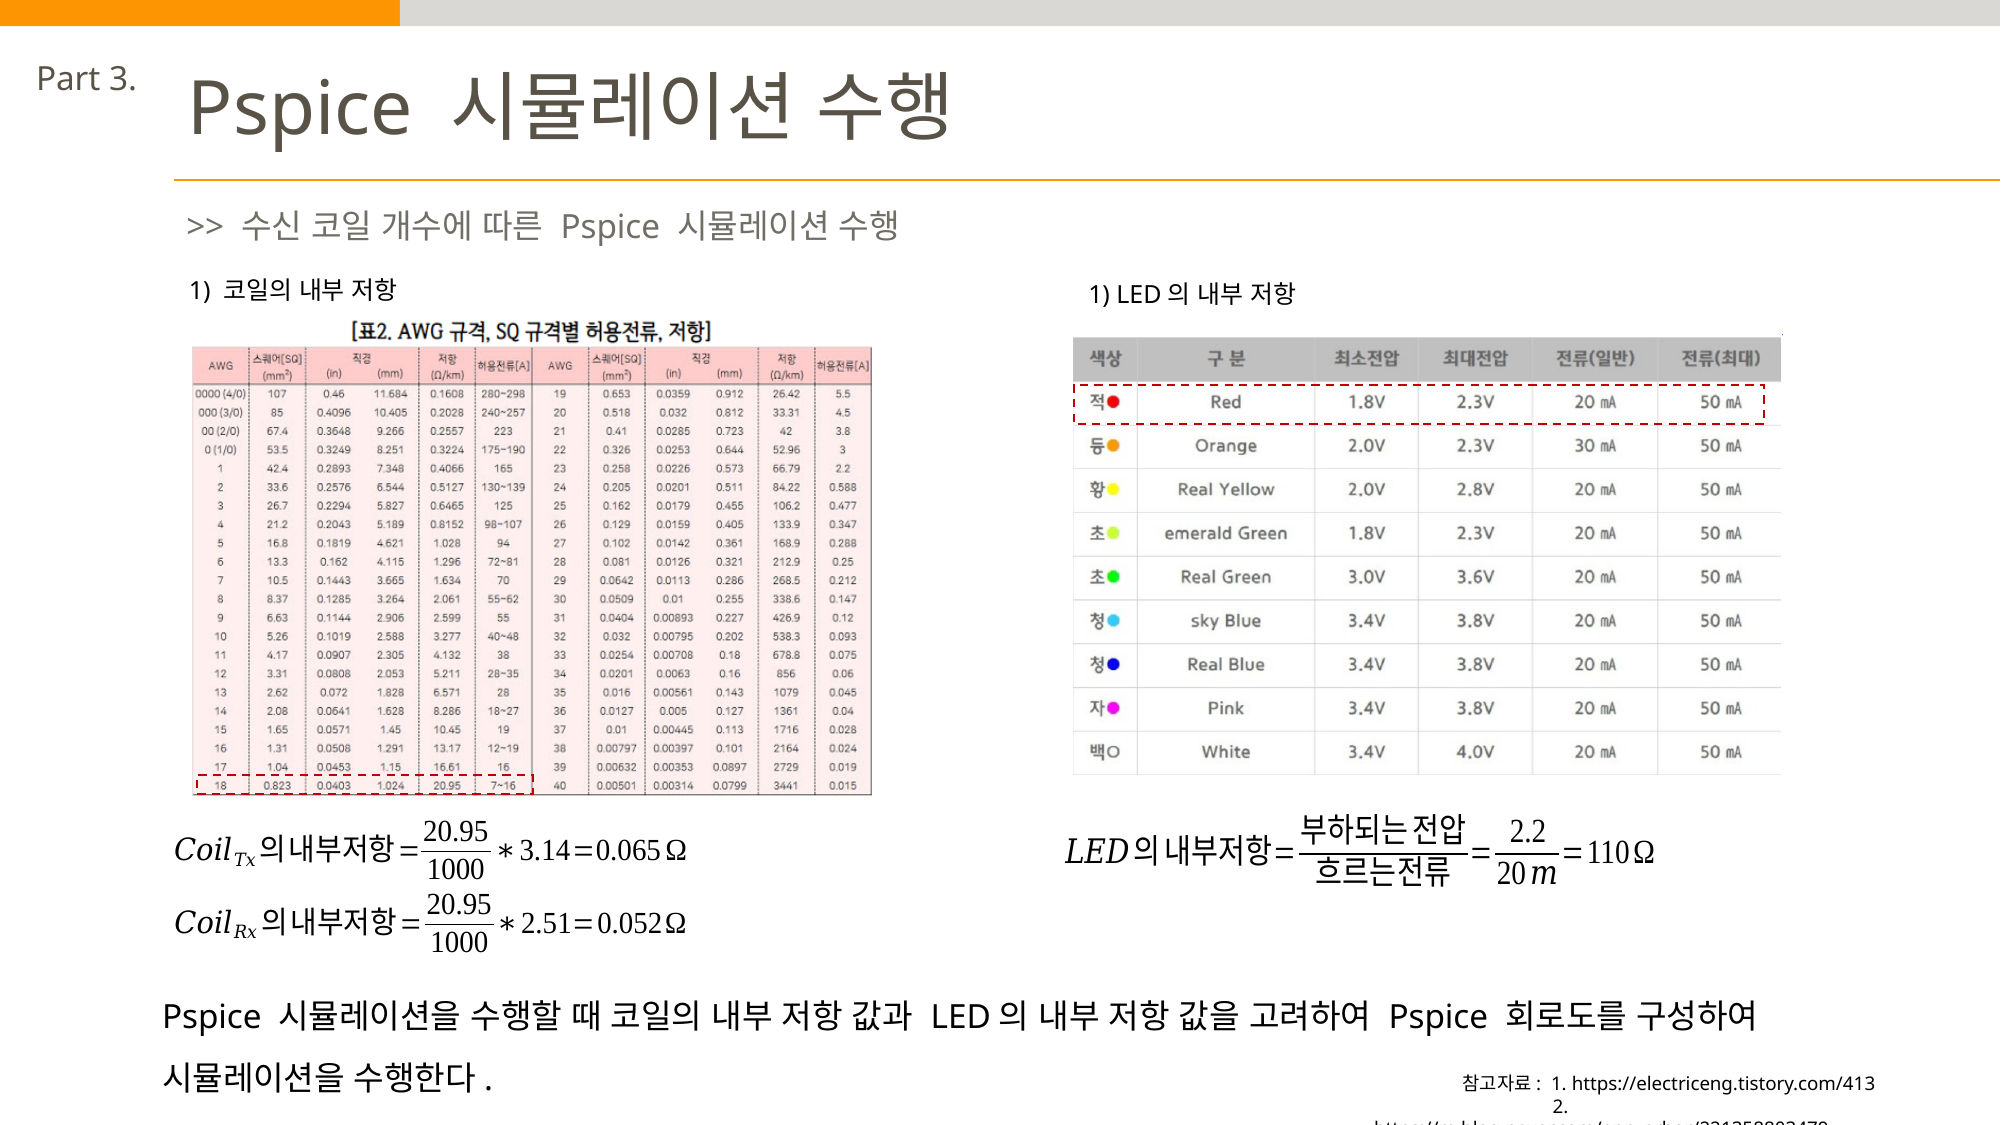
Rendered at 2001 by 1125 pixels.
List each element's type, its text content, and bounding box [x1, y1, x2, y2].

text_box [799, 0, 1199, 27]
text_box Pspice 시뮬레이션을 수행할 때 코일의 내부 저항 값과 LED의 내부 저항 값을 고려하여 Pspice 회로도를 구성하여 시뮬레이션을 수행한다. [147, 965, 1914, 1105]
text_box [399, 0, 799, 27]
text_box [0, 0, 399, 27]
text_box [1199, 0, 1599, 27]
text_box Pspice 시뮬레이션 수행 [173, 52, 991, 158]
text_box >> 수신 코일 개수에 따른 Pspice 시뮬레이션 수행 [171, 197, 1687, 252]
text_box 1) LED의 내부 저항 [1073, 270, 1727, 316]
text_box 1) 코일의 내부 저항 [174, 266, 827, 310]
picture [171, 310, 893, 808]
picture [1073, 333, 1783, 775]
text_box Part 3. [21, 49, 153, 105]
text_box 참고자료: 1. https://electriceng.tistory.com/413 2. https://m.blog.naver.com/ann_arbor/221358803479 [1359, 1064, 1986, 1125]
text_box [1599, 0, 2000, 27]
